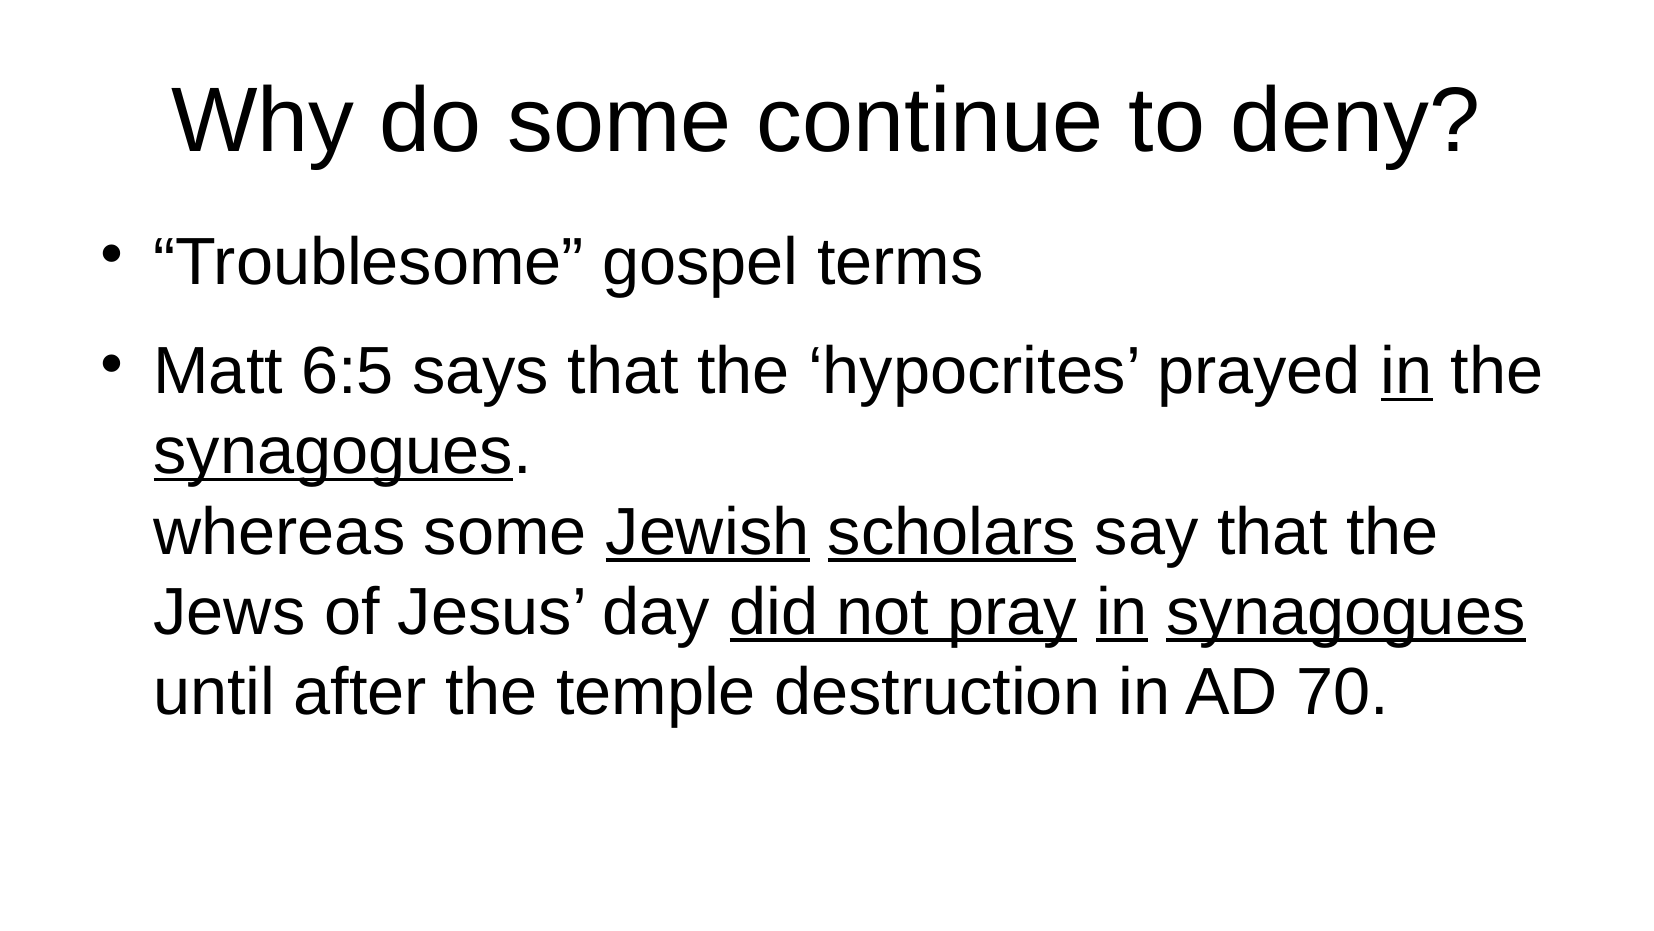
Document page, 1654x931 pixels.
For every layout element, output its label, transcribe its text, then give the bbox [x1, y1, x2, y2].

list “Troublesome” gospel terms Matt 6:5 says that the ‘hypocrites’ prayed in the synagogues. whereas some Jewish scholars say that the Jews of Jesus’ day did not pray in synagogues until after the temple destruction in AD 70. [82, 217, 1571, 757]
title Why do some continue to deny? [82, 37, 1571, 193]
